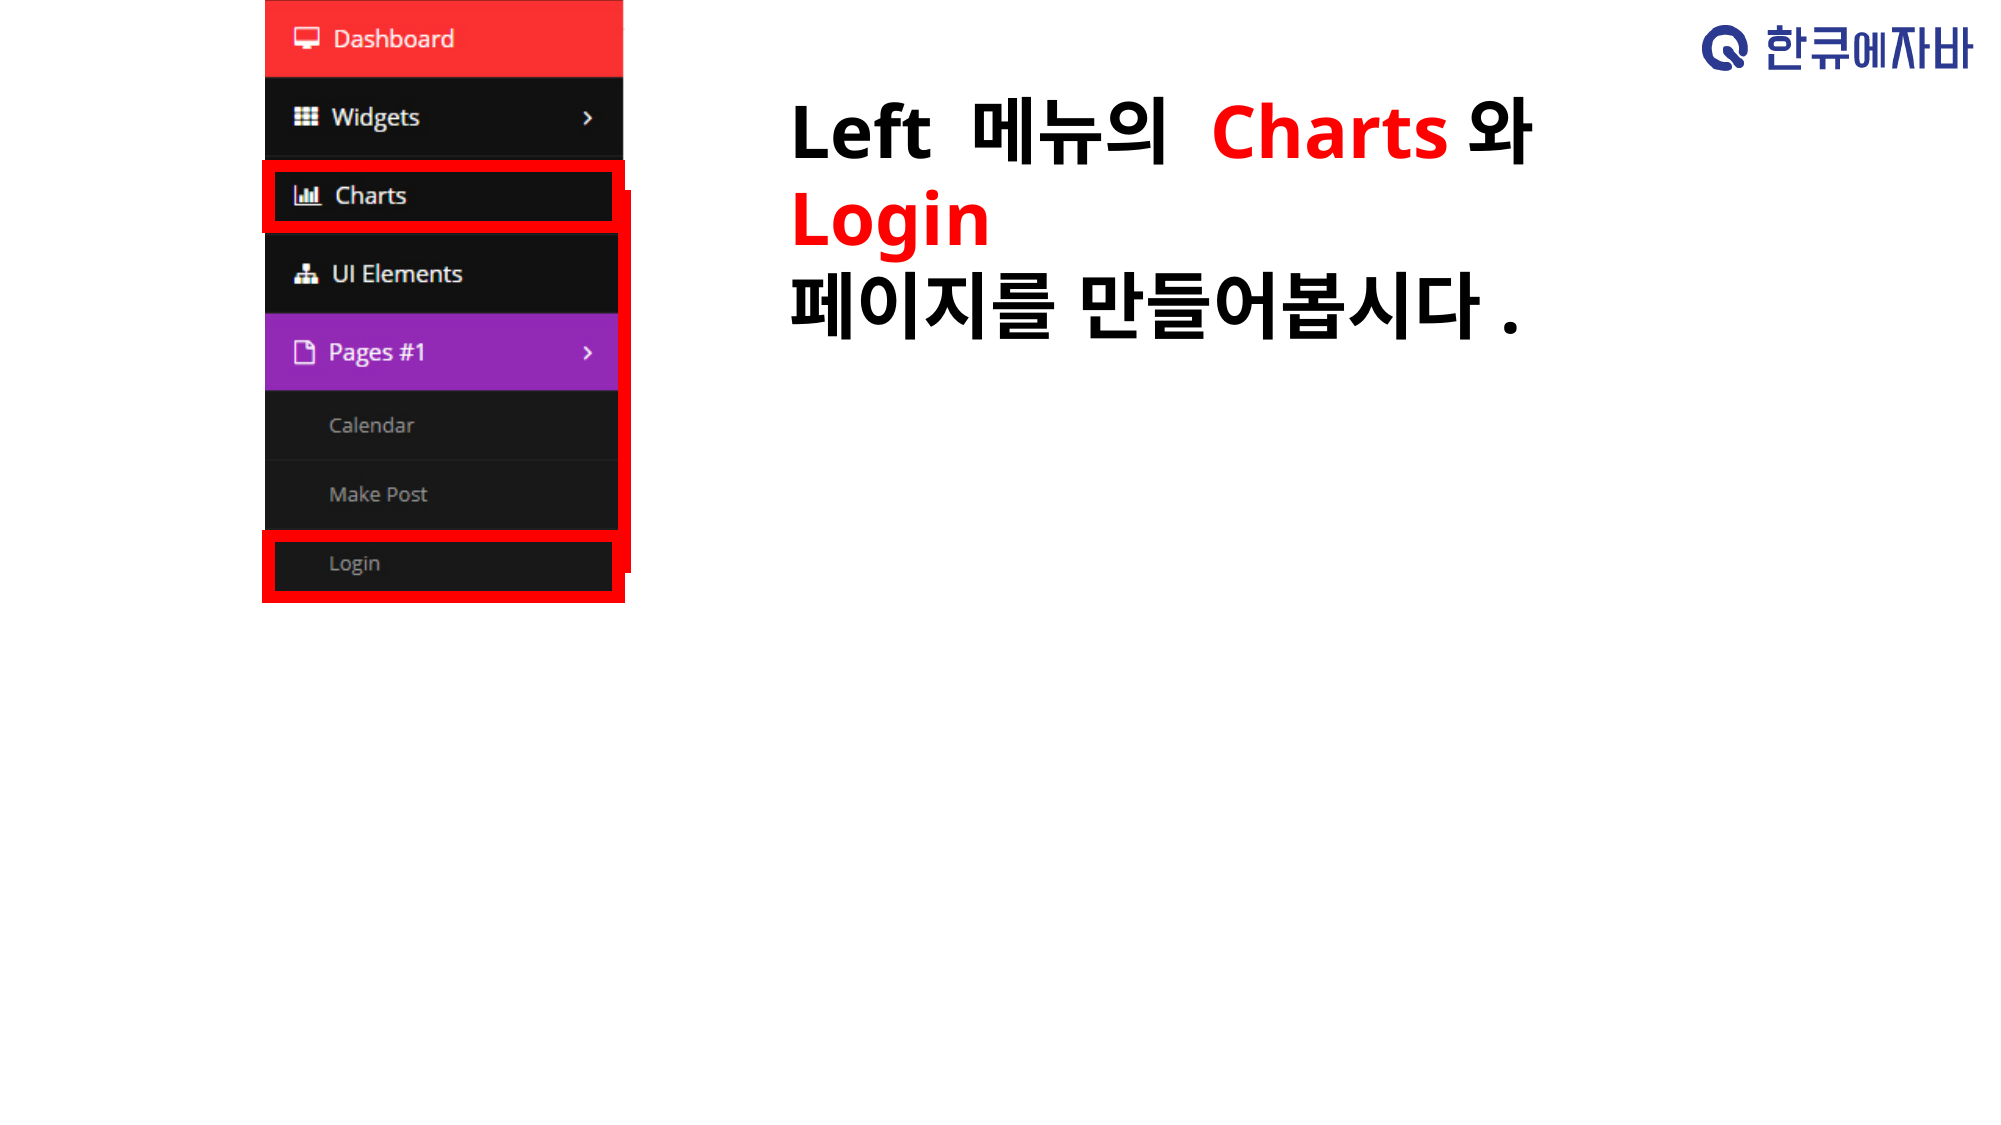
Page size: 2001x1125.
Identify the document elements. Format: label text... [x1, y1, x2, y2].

picture [265, 0, 625, 602]
text_box Left 메뉴의 Charts와 Login 페이지를 만들어봅시다. [774, 77, 1773, 356]
picture [1702, 24, 1977, 81]
